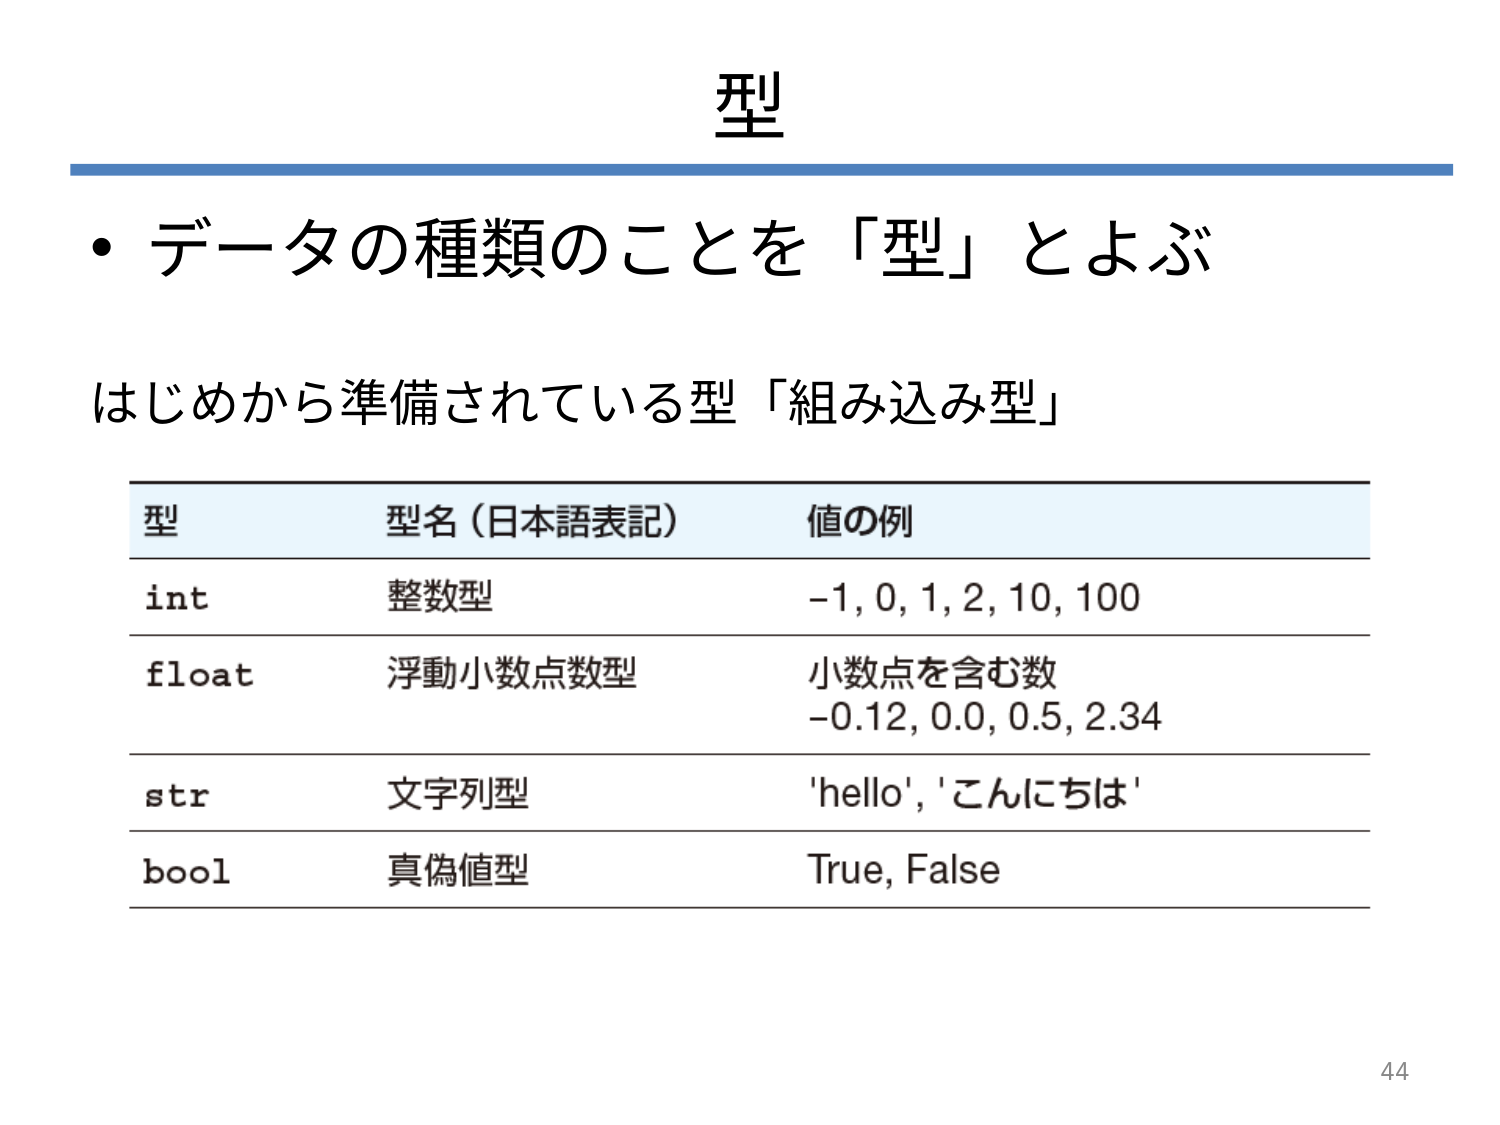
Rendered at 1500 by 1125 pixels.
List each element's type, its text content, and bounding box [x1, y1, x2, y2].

title 型 [75, 45, 1425, 164]
slide_number 44 [1074, 1042, 1425, 1103]
text_box はじめから準備されている型「組み込み型」 [74, 363, 1425, 439]
list データの種類のことを「型」とよぶ [75, 199, 1425, 363]
picture [103, 475, 1397, 927]
list データの種類のことを「型」とよぶ [75, 439, 1425, 1020]
